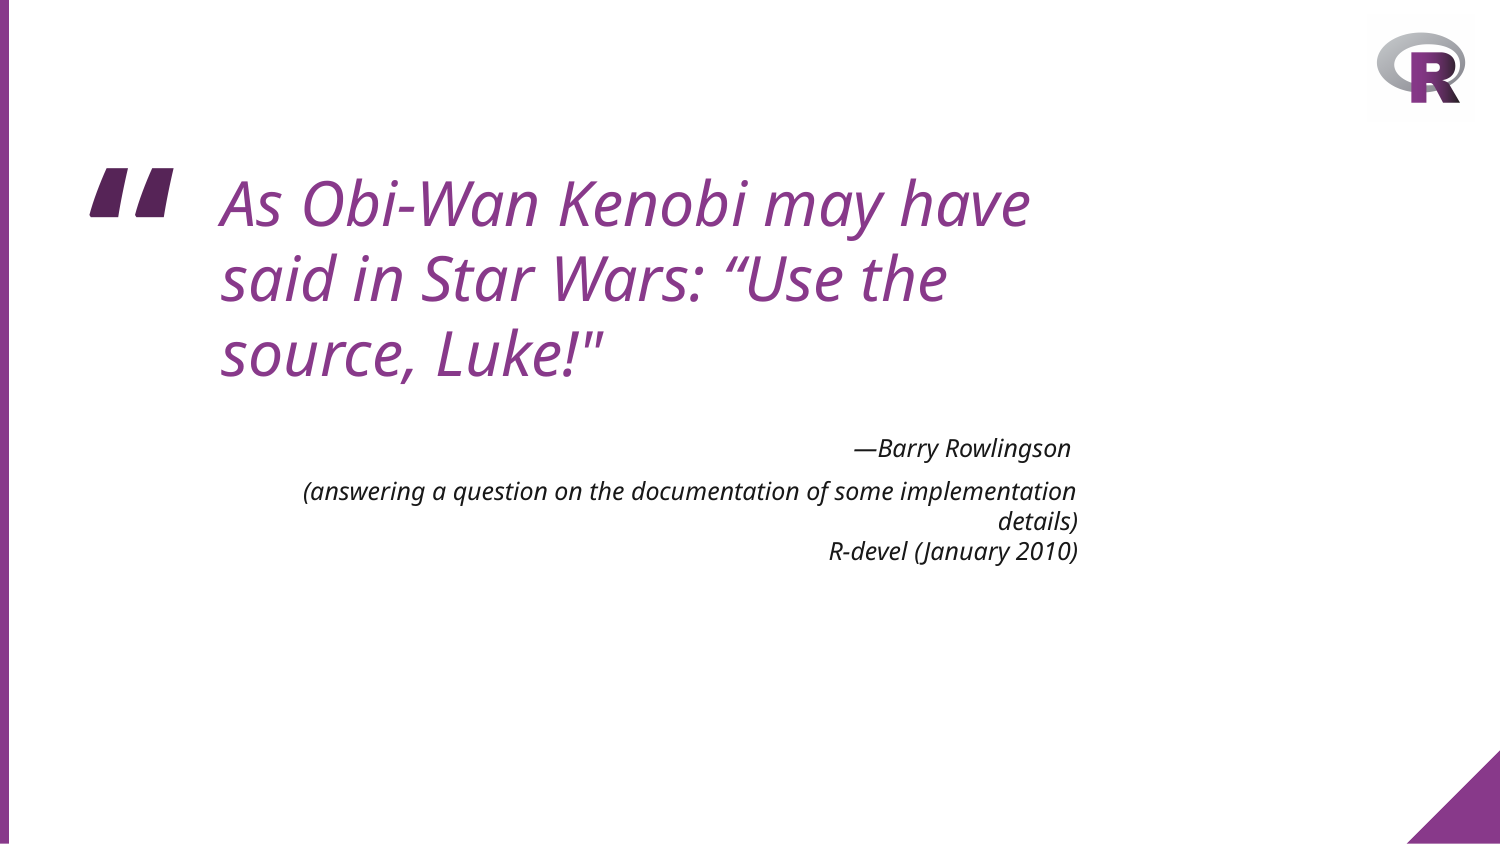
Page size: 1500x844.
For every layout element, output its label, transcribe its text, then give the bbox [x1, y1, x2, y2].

picture [1367, 14, 1475, 122]
list As Obi-Wan Kenobi may have said in Star Wars: “Use the source, Luke!" [206, 148, 1094, 417]
text_box —Barry Rowlingson (answering a question on the documentation of some implementation details) R-devel (January 2010) [206, 417, 1094, 495]
